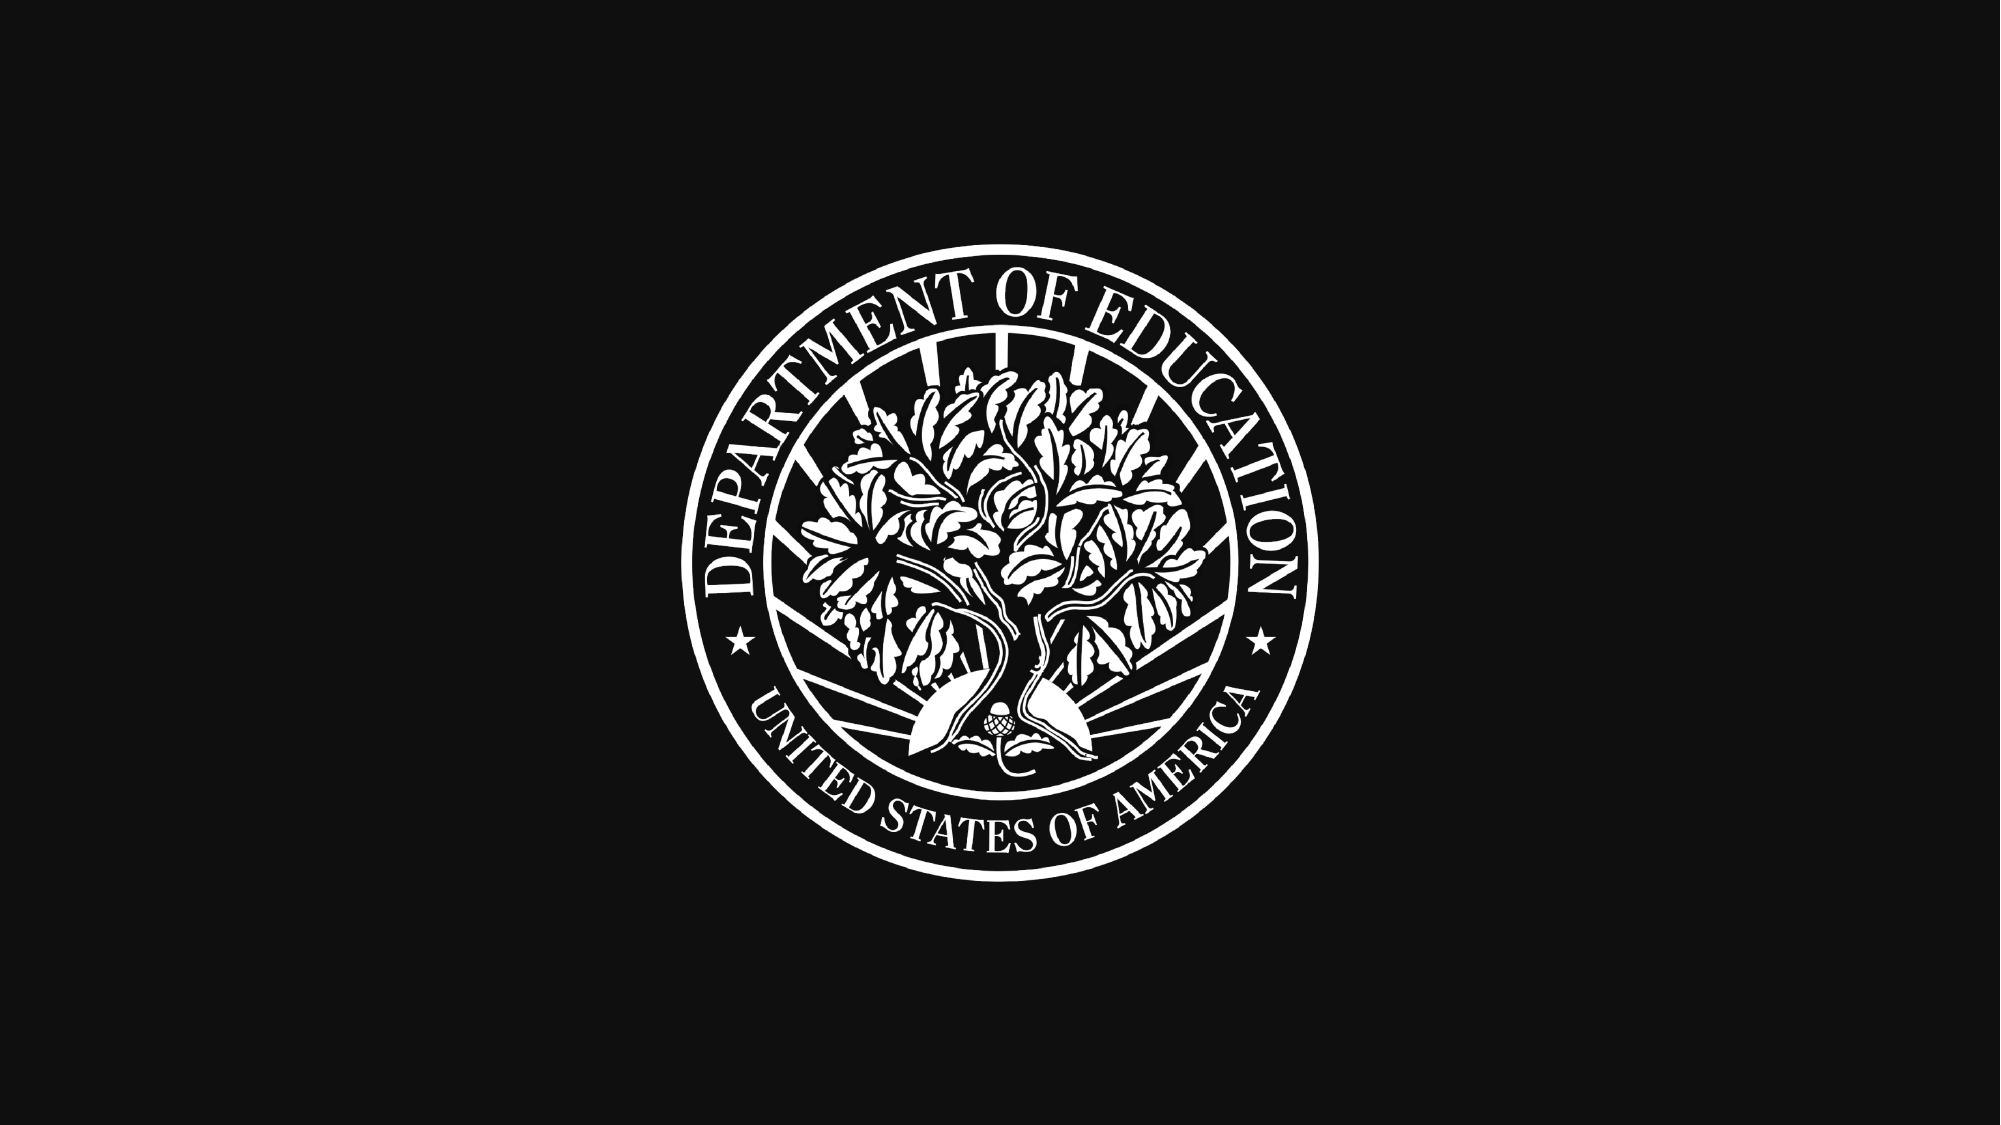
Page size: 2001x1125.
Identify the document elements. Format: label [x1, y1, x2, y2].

picture [681, 242, 1319, 882]
